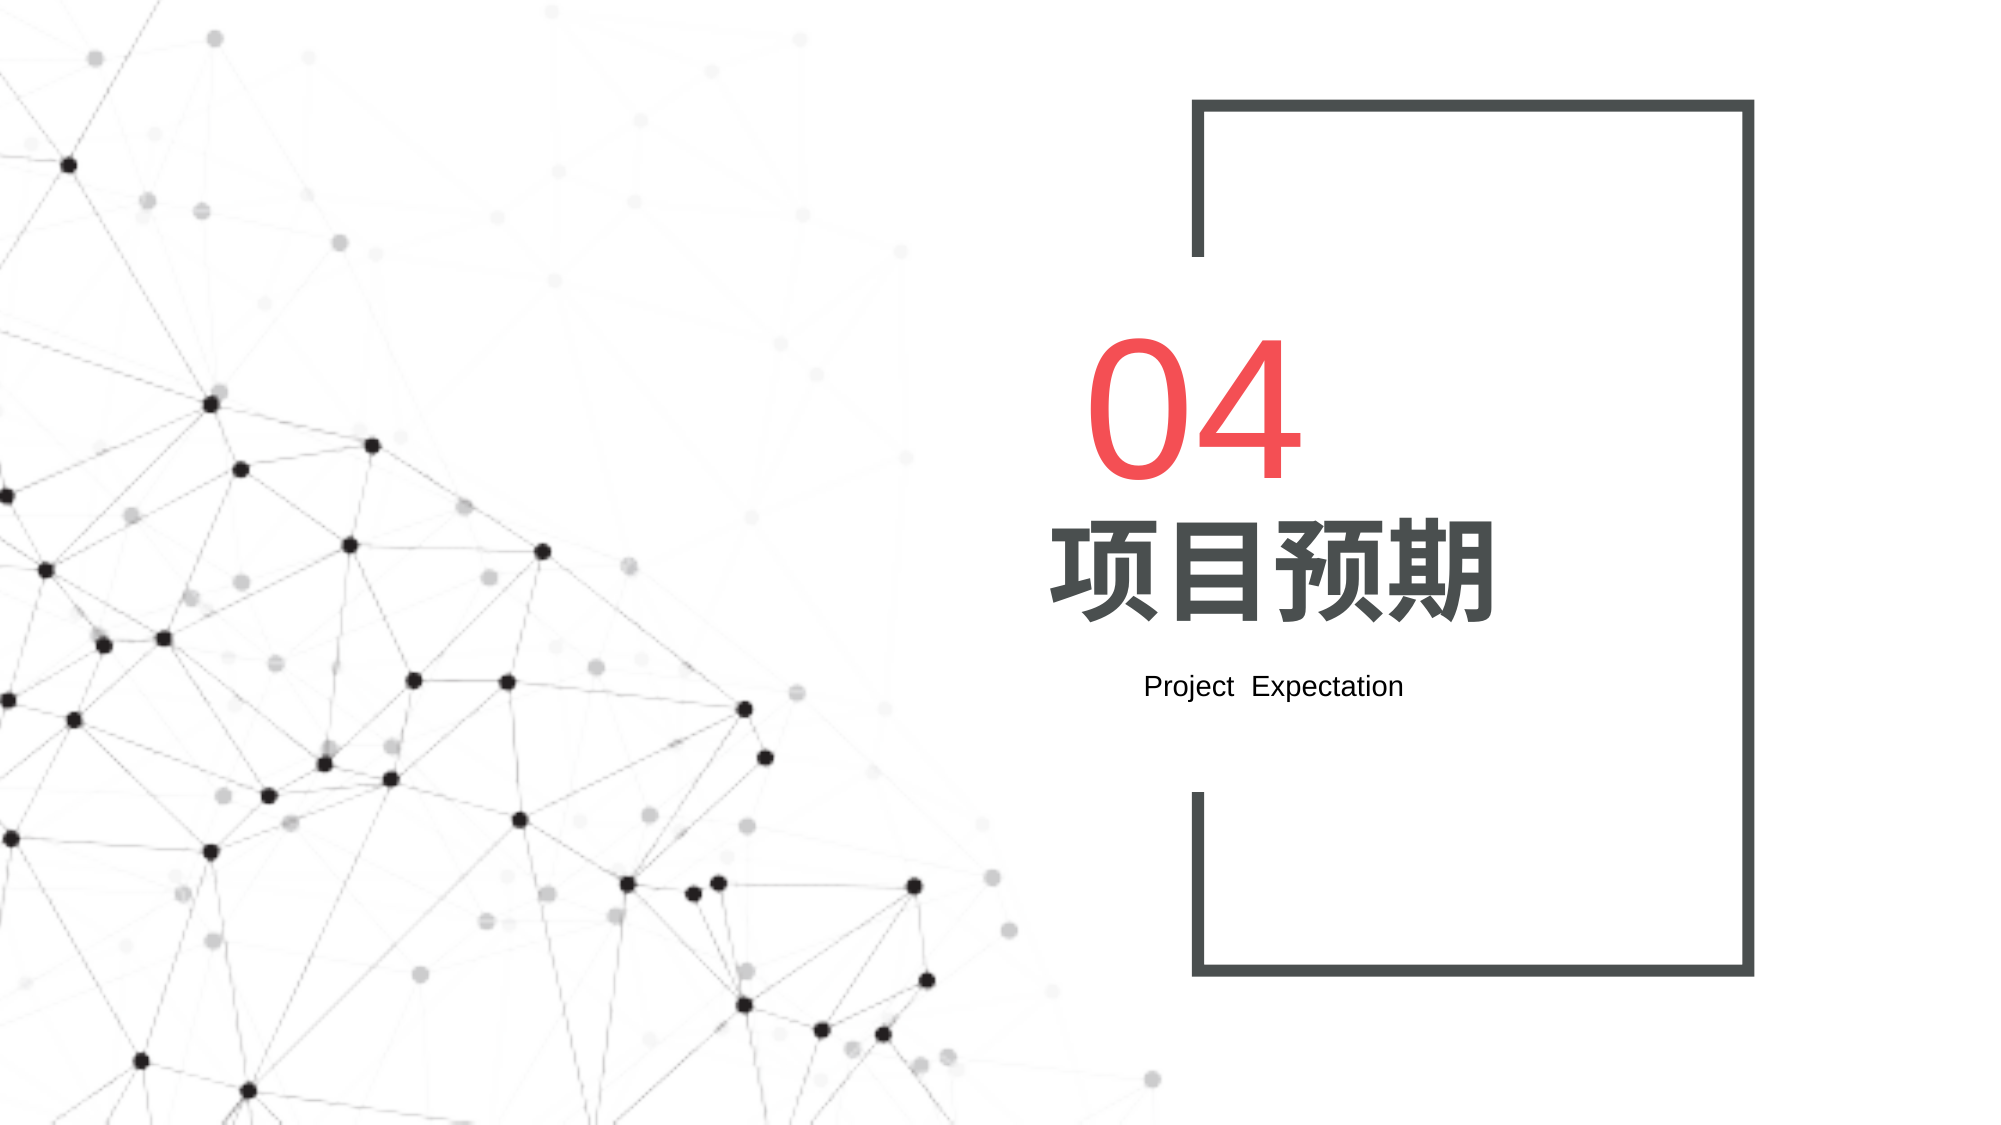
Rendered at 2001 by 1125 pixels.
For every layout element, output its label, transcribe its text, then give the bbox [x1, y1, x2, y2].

text_box [1246, 99, 1756, 978]
text_box 项目预期 [1246, 492, 1755, 643]
text_box 04 [1246, 271, 1474, 492]
picture [0, 0, 1246, 1125]
text_box Project Expectation [1246, 648, 1755, 710]
